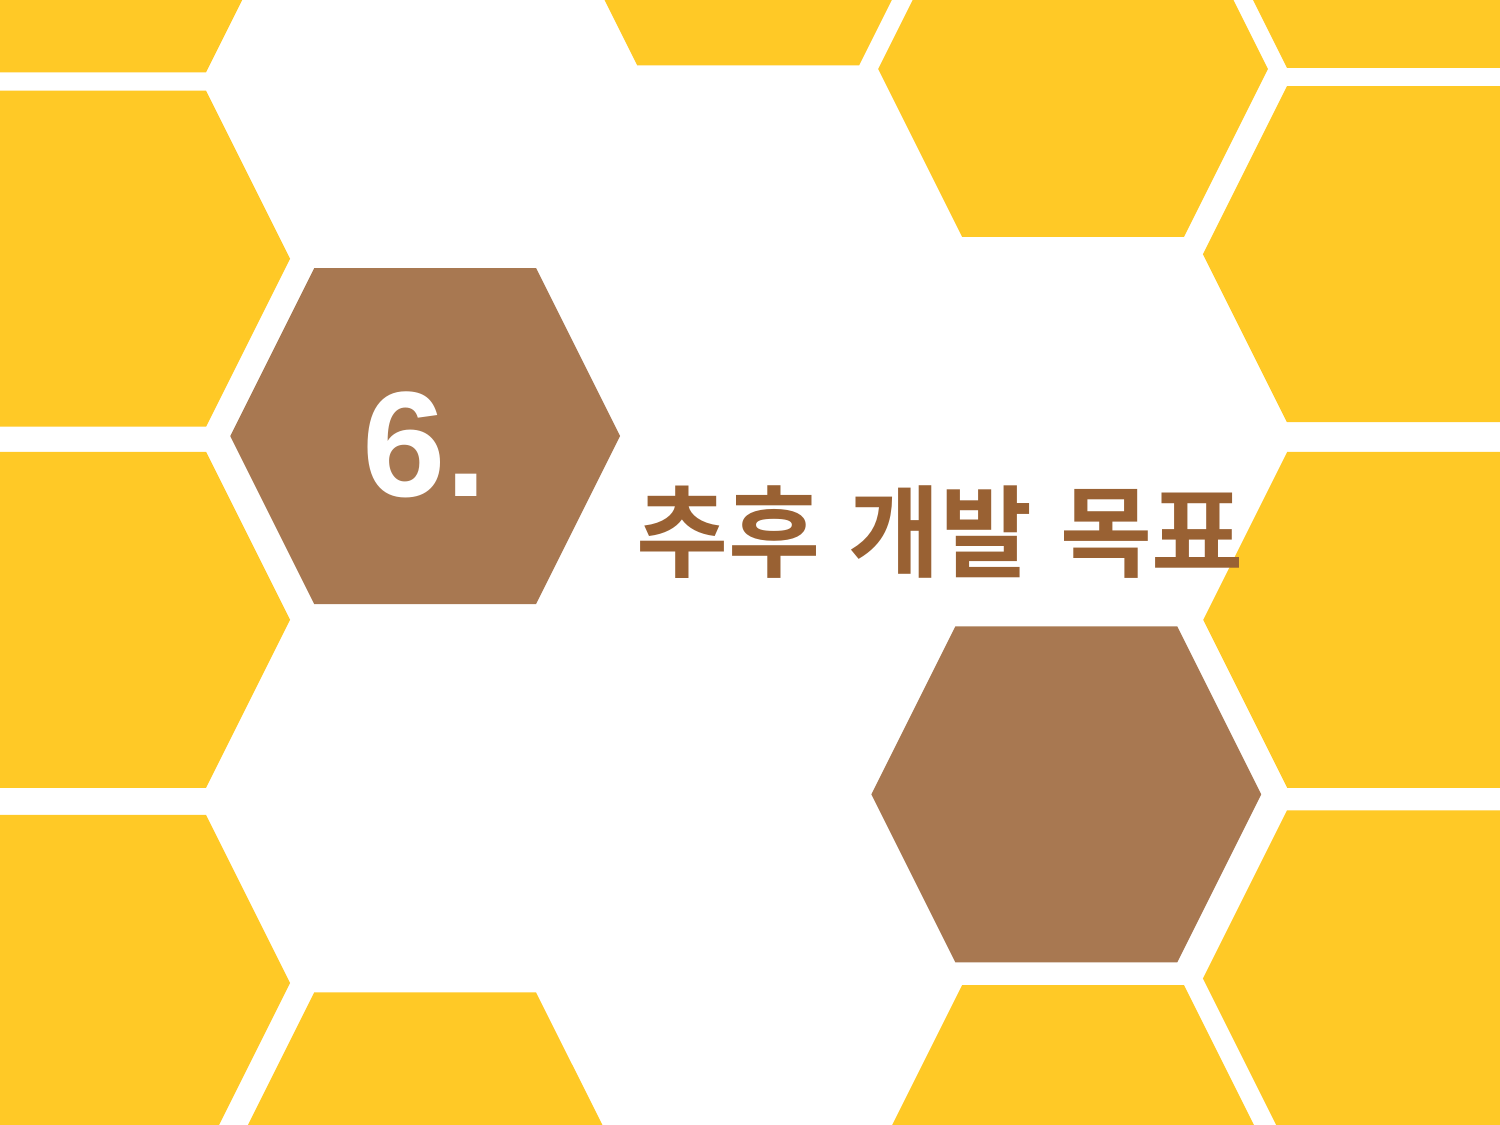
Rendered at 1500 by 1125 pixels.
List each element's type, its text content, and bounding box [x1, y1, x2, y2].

text_box 6. [230, 268, 621, 605]
text_box [604, 0, 892, 66]
text_box [1202, 86, 1500, 423]
text_box [1282, 451, 1500, 461]
text_box [1202, 810, 1500, 1125]
text_box [0, 451, 291, 788]
text_box [0, 0, 243, 73]
text_box [1203, 597, 1500, 788]
text_box [871, 626, 1262, 963]
text_box [0, 814, 291, 1125]
text_box 추후 개발 목표 [621, 461, 1500, 597]
text_box [892, 985, 1254, 1125]
text_box [878, 0, 1268, 237]
text_box [0, 90, 291, 427]
text_box [247, 992, 603, 1125]
text_box [1253, 0, 1500, 68]
